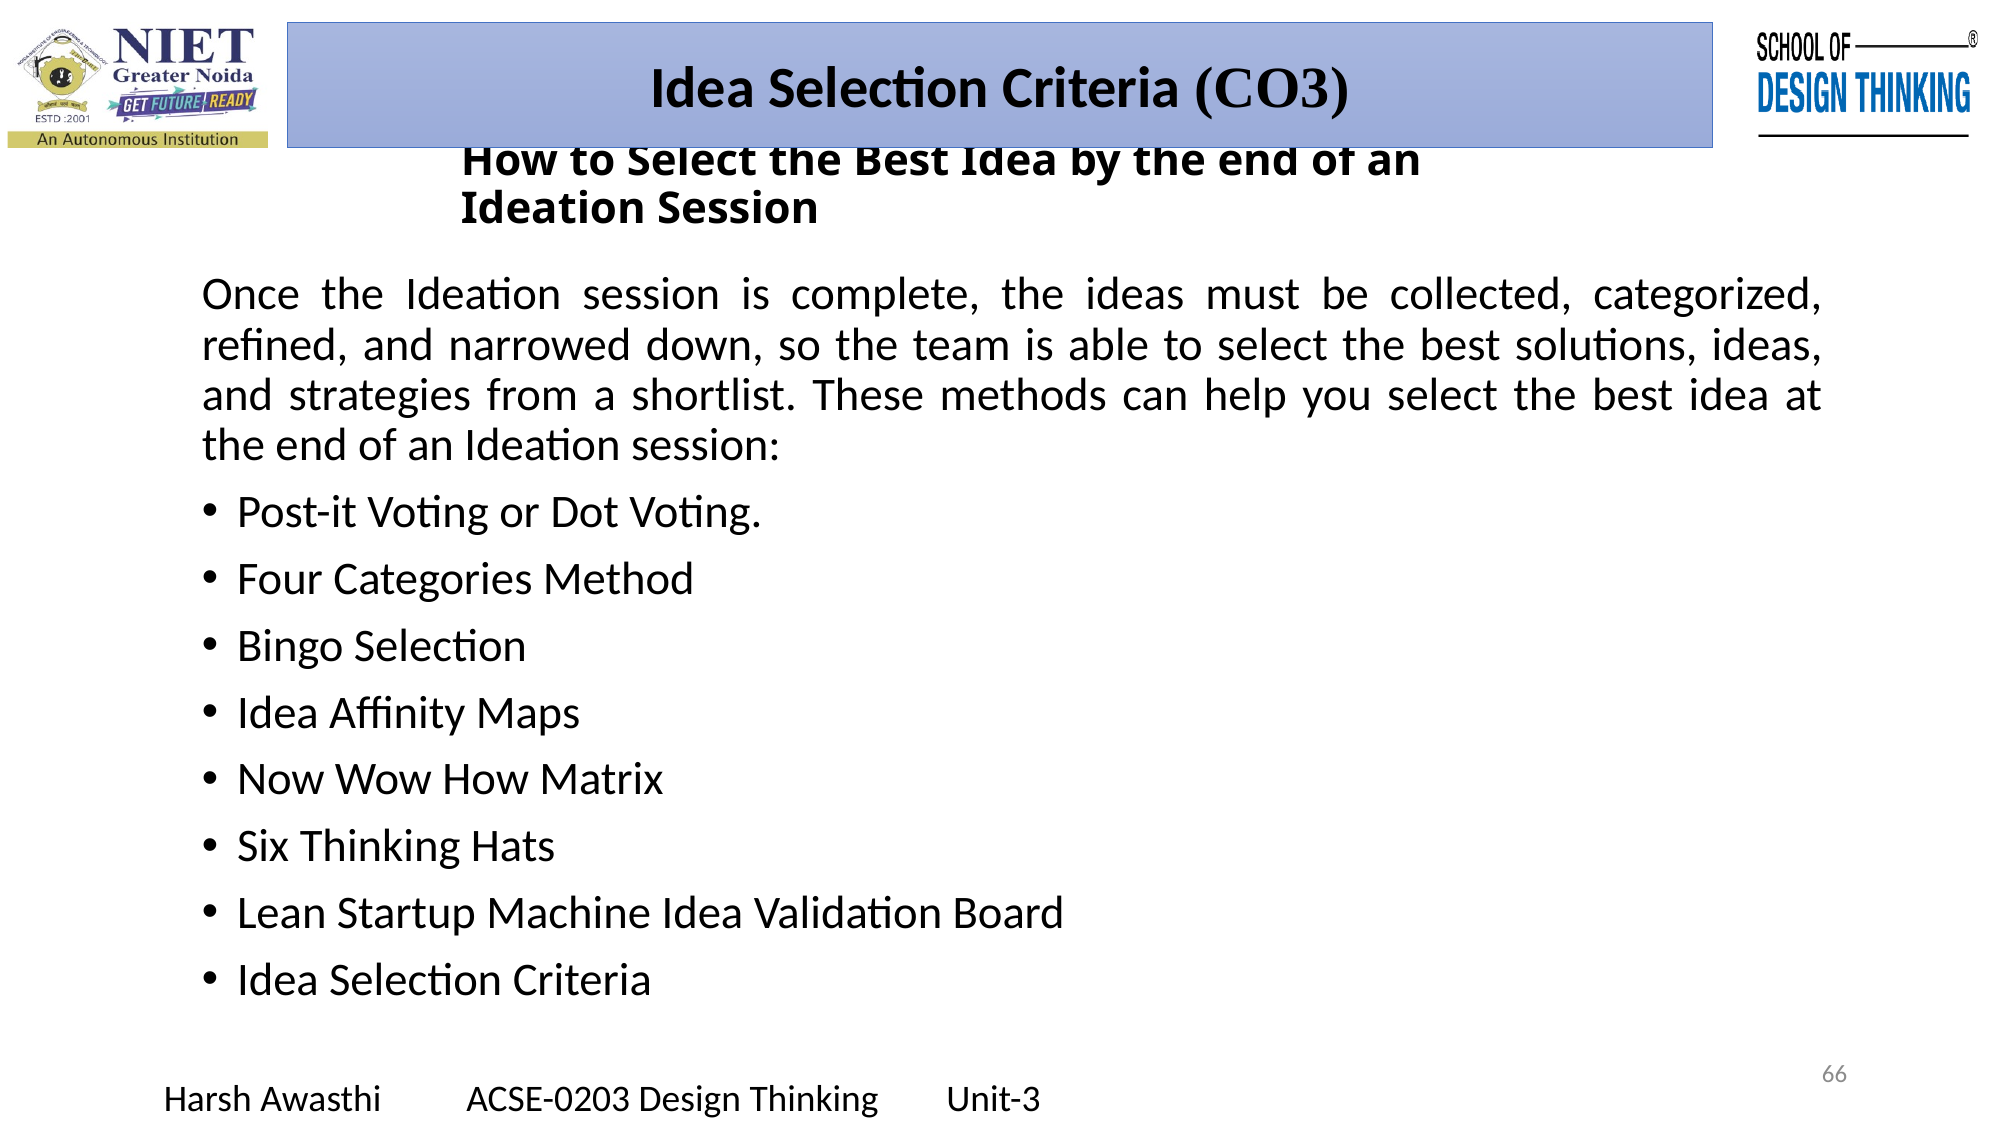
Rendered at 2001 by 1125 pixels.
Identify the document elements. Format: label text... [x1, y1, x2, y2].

footer Harsh Awasthi ACSE-0203 Design Thinking Unit-3 [149, 1066, 1755, 1125]
picture [1757, 30, 1978, 137]
slide_number 66 [1412, 1042, 1863, 1103]
title How to Select the Best Idea by the end of an Ideation Session [445, 160, 1539, 262]
text_box Idea Selection Criteria (CO3) [287, 22, 1713, 148]
picture [7, 22, 268, 148]
list Once the Ideation session is complete, the ideas must be collected, categorized, refined, and narrowed down, so the team is able to select the best solutions, ideas, and strategies from a shortlist. These methods can help you select the best idea at the end of an Ideation session: Post-it Voting or Dot Voting. Four Categories Method Bingo Selection Idea Affinity Maps Now Wow How Matrix Six Thinking Hats Lean Startup Machine Idea Validation Board Idea Selection Criteria [186, 262, 1840, 1018]
